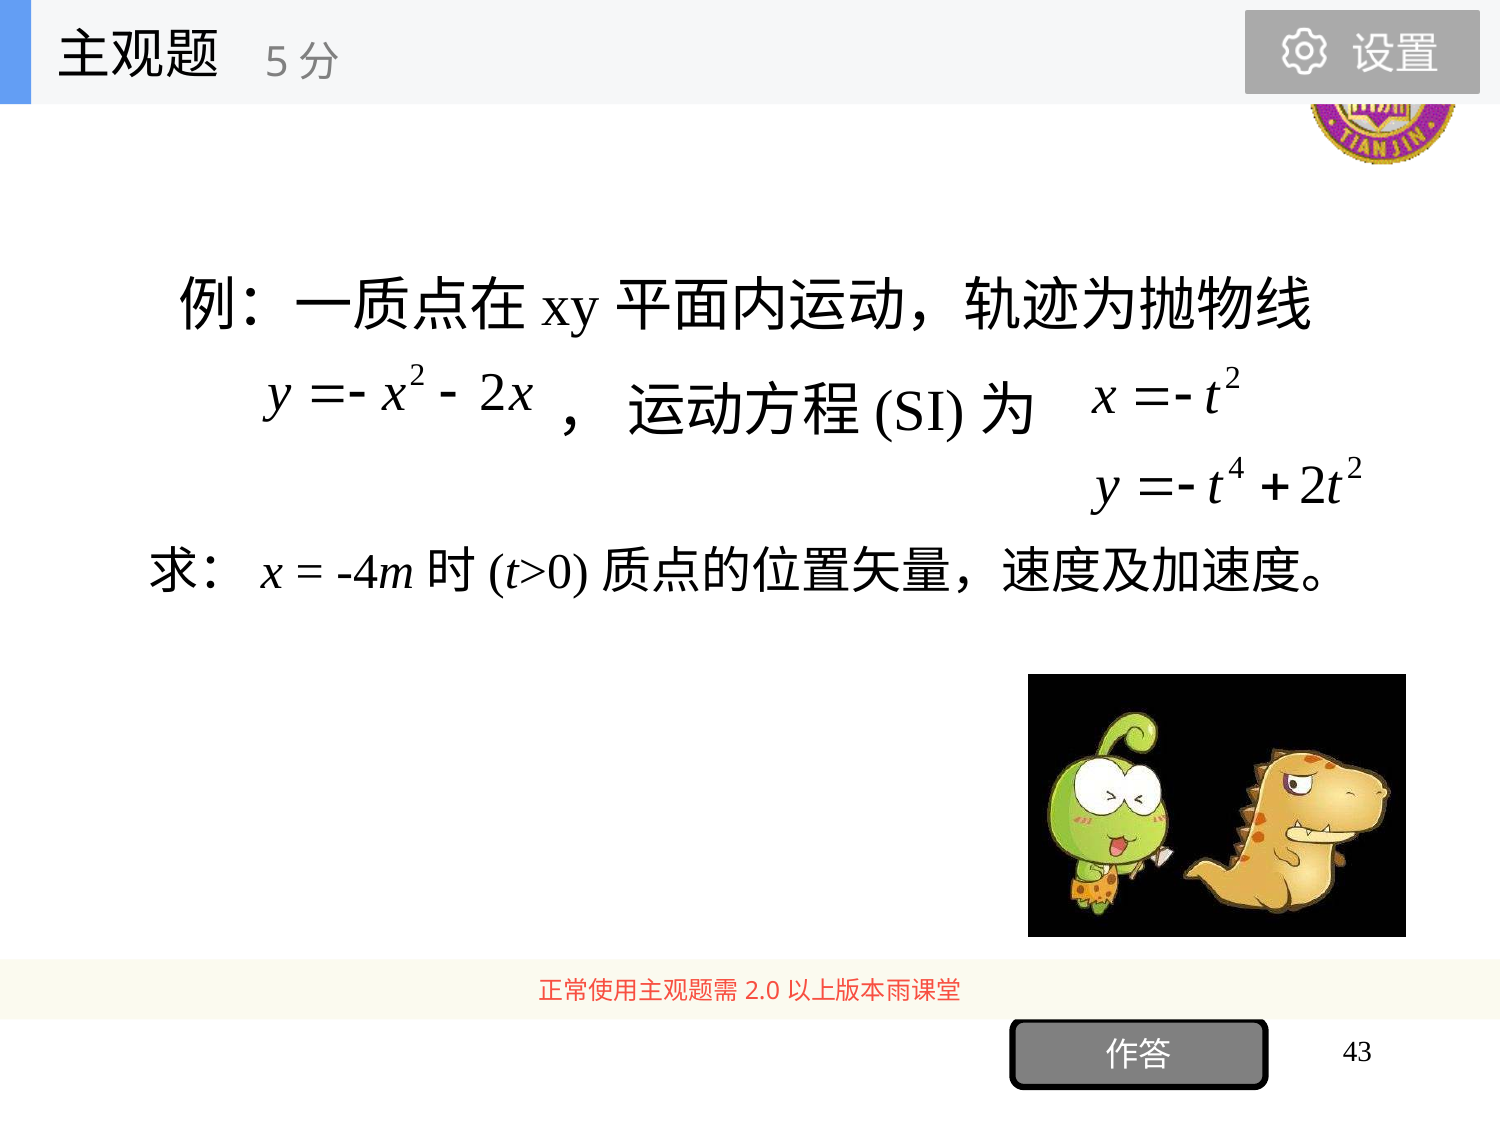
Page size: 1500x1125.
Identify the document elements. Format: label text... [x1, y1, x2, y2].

picture [1028, 674, 1406, 937]
text_box 求：x = -4m时(t>0)质点的位置矢量，速度及加速度。 [134, 530, 1366, 606]
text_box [1081, 352, 1374, 529]
text_box 例：一质点在xy平面内运动，轨迹为抛物线 ， 运动方程(SI)为 [163, 161, 1364, 513]
text_box 作答 [1012, 1020, 1266, 1088]
slide_number 43 [1074, 1024, 1388, 1101]
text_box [0, 0, 1500, 105]
picture [1262, 105, 1500, 178]
text_box 正常使用主观题需2.0以上版本雨课堂 [0, 959, 1500, 1020]
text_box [253, 350, 546, 433]
picture [1245, 10, 1480, 94]
